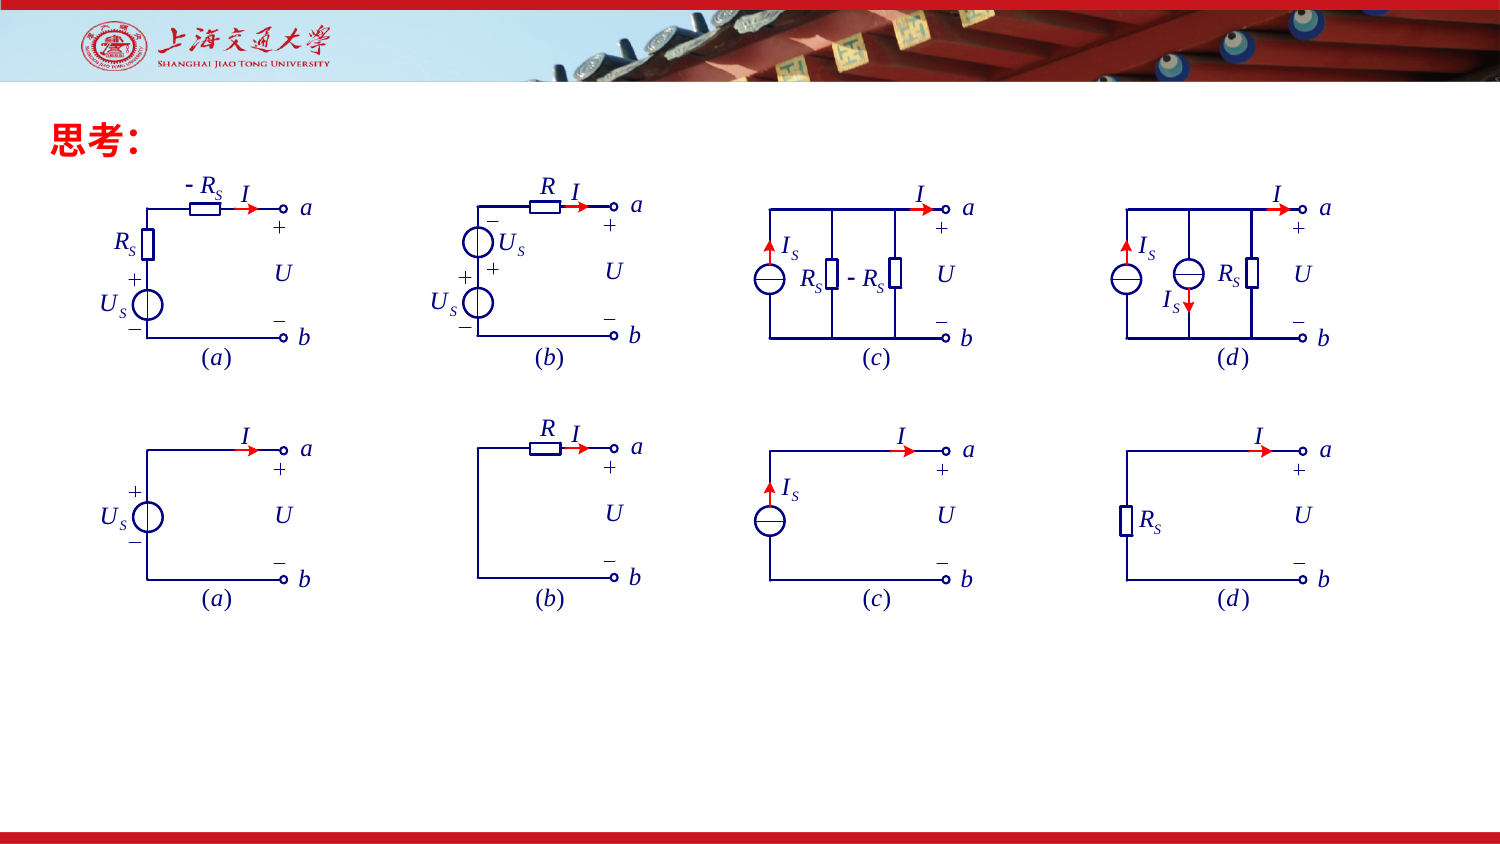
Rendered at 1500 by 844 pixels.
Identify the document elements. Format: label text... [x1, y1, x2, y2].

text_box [749, 176, 984, 380]
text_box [93, 164, 321, 380]
text_box 思考： [35, 100, 689, 177]
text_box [94, 406, 1341, 622]
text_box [1106, 176, 1341, 380]
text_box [424, 167, 652, 380]
picture [0, 0, 1500, 82]
